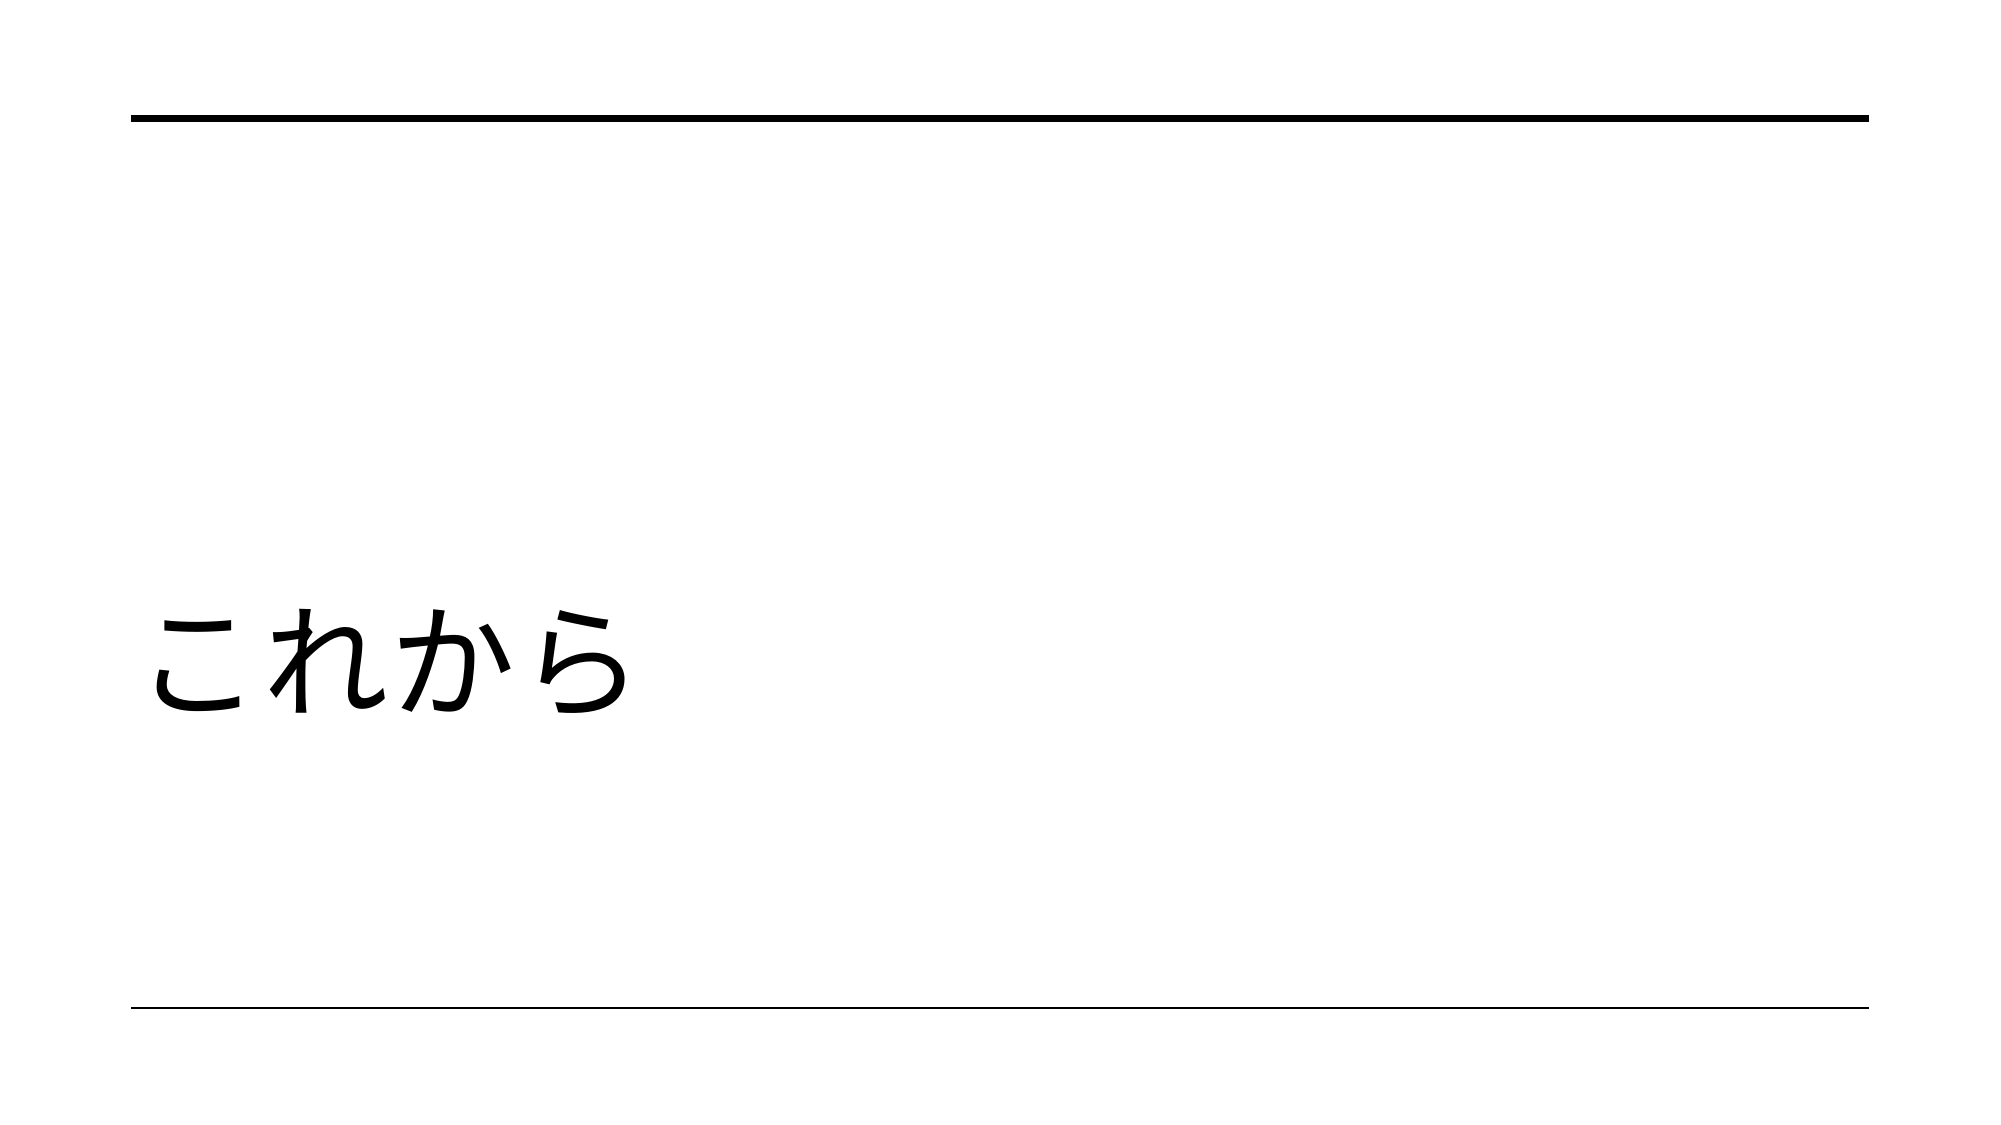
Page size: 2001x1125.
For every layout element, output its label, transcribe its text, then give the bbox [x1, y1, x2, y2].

title これから [117, 280, 1862, 749]
